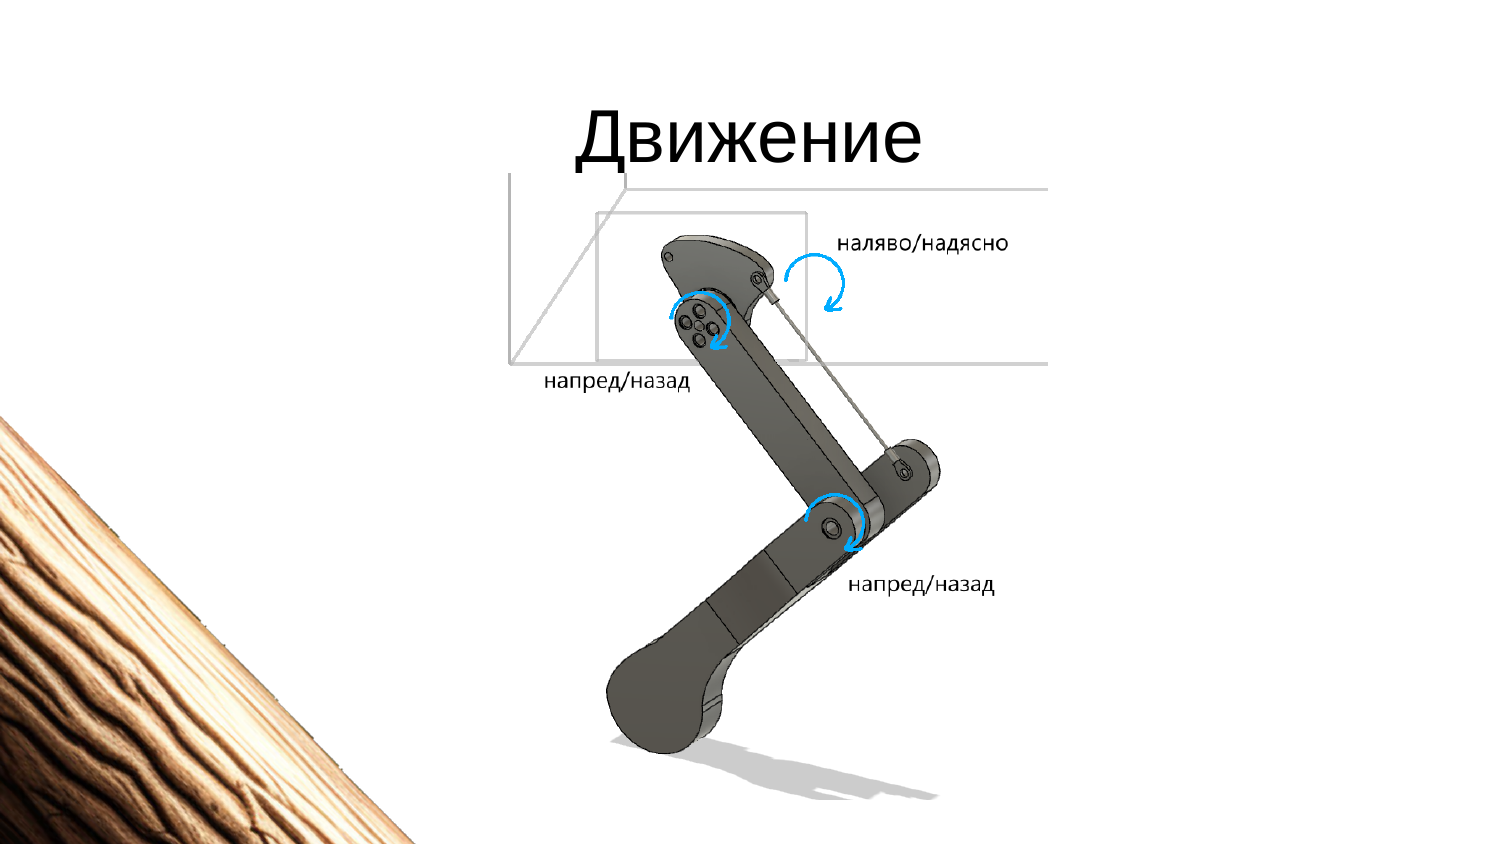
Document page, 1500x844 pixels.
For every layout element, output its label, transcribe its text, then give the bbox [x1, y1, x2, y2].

title Движение [51, 72, 1449, 167]
picture [489, 173, 1048, 800]
picture [0, 417, 471, 844]
